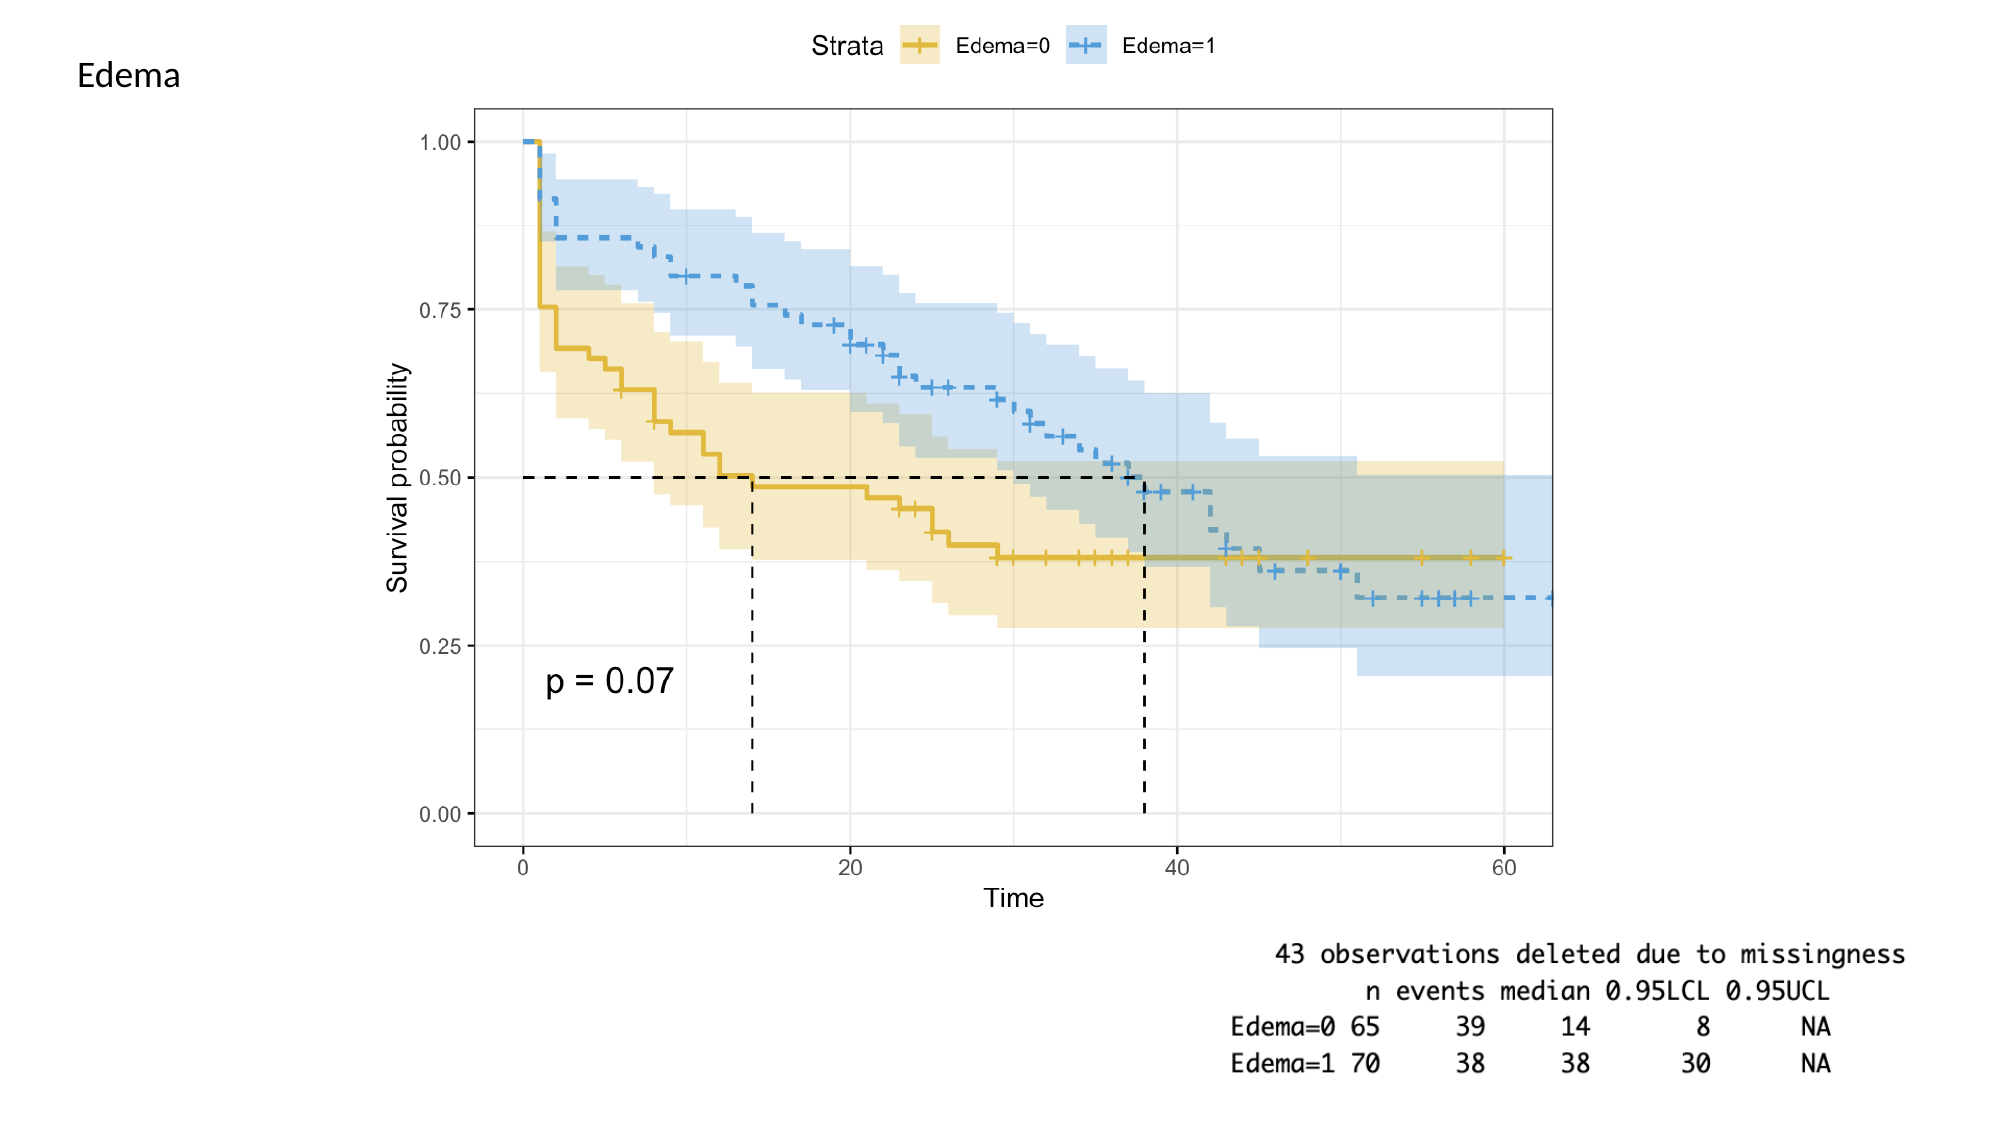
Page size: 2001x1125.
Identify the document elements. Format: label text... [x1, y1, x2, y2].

picture [376, 0, 2000, 1085]
text_box Edema [62, 42, 363, 102]
